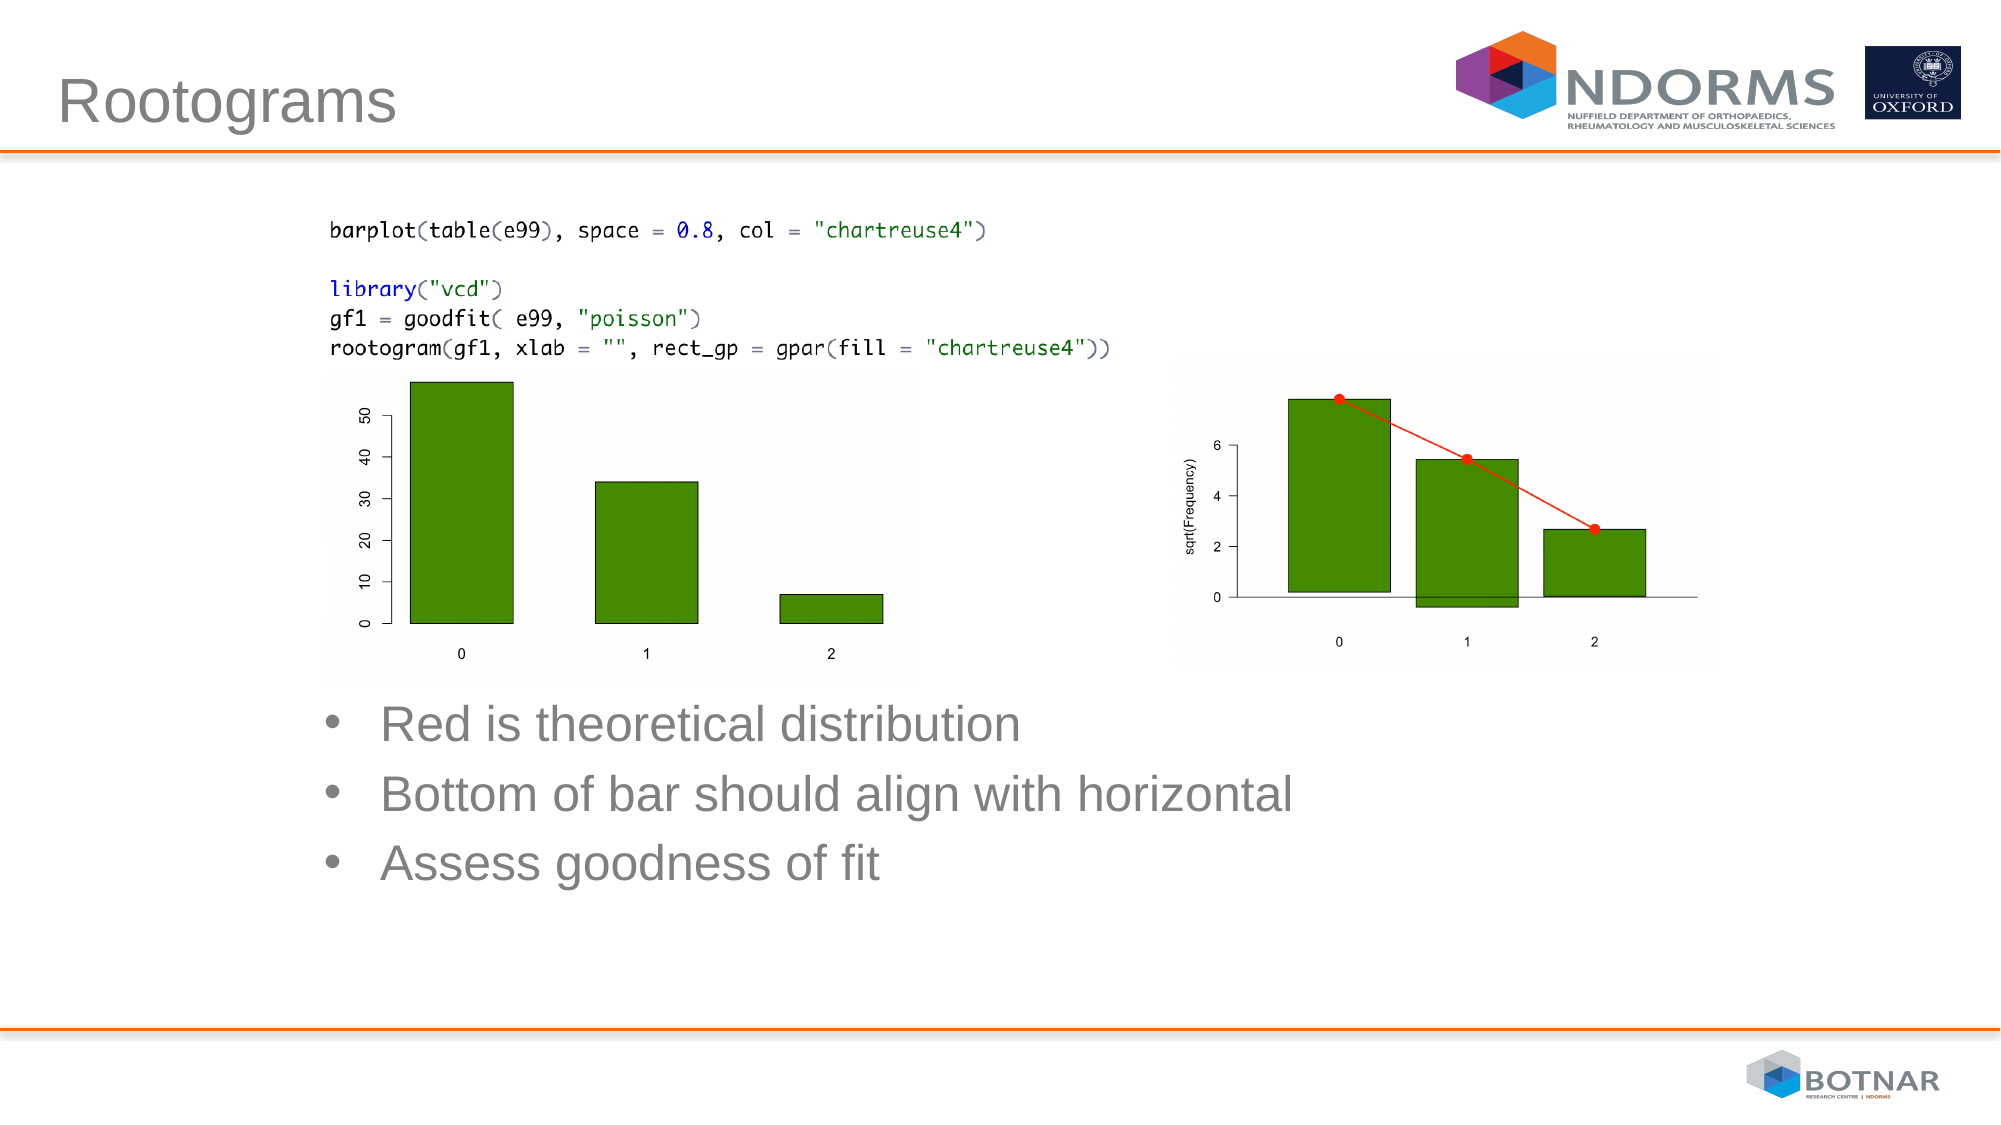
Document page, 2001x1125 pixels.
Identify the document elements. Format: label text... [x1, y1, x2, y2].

picture [1173, 356, 1720, 665]
list Red is theoretical distribution Bottom of bar should align with horizontal Assess goodness of fit [308, 683, 1661, 989]
title Rootograms [42, 33, 1233, 162]
picture [324, 206, 1121, 684]
picture [1456, 31, 1961, 129]
picture [1746, 1050, 1945, 1099]
